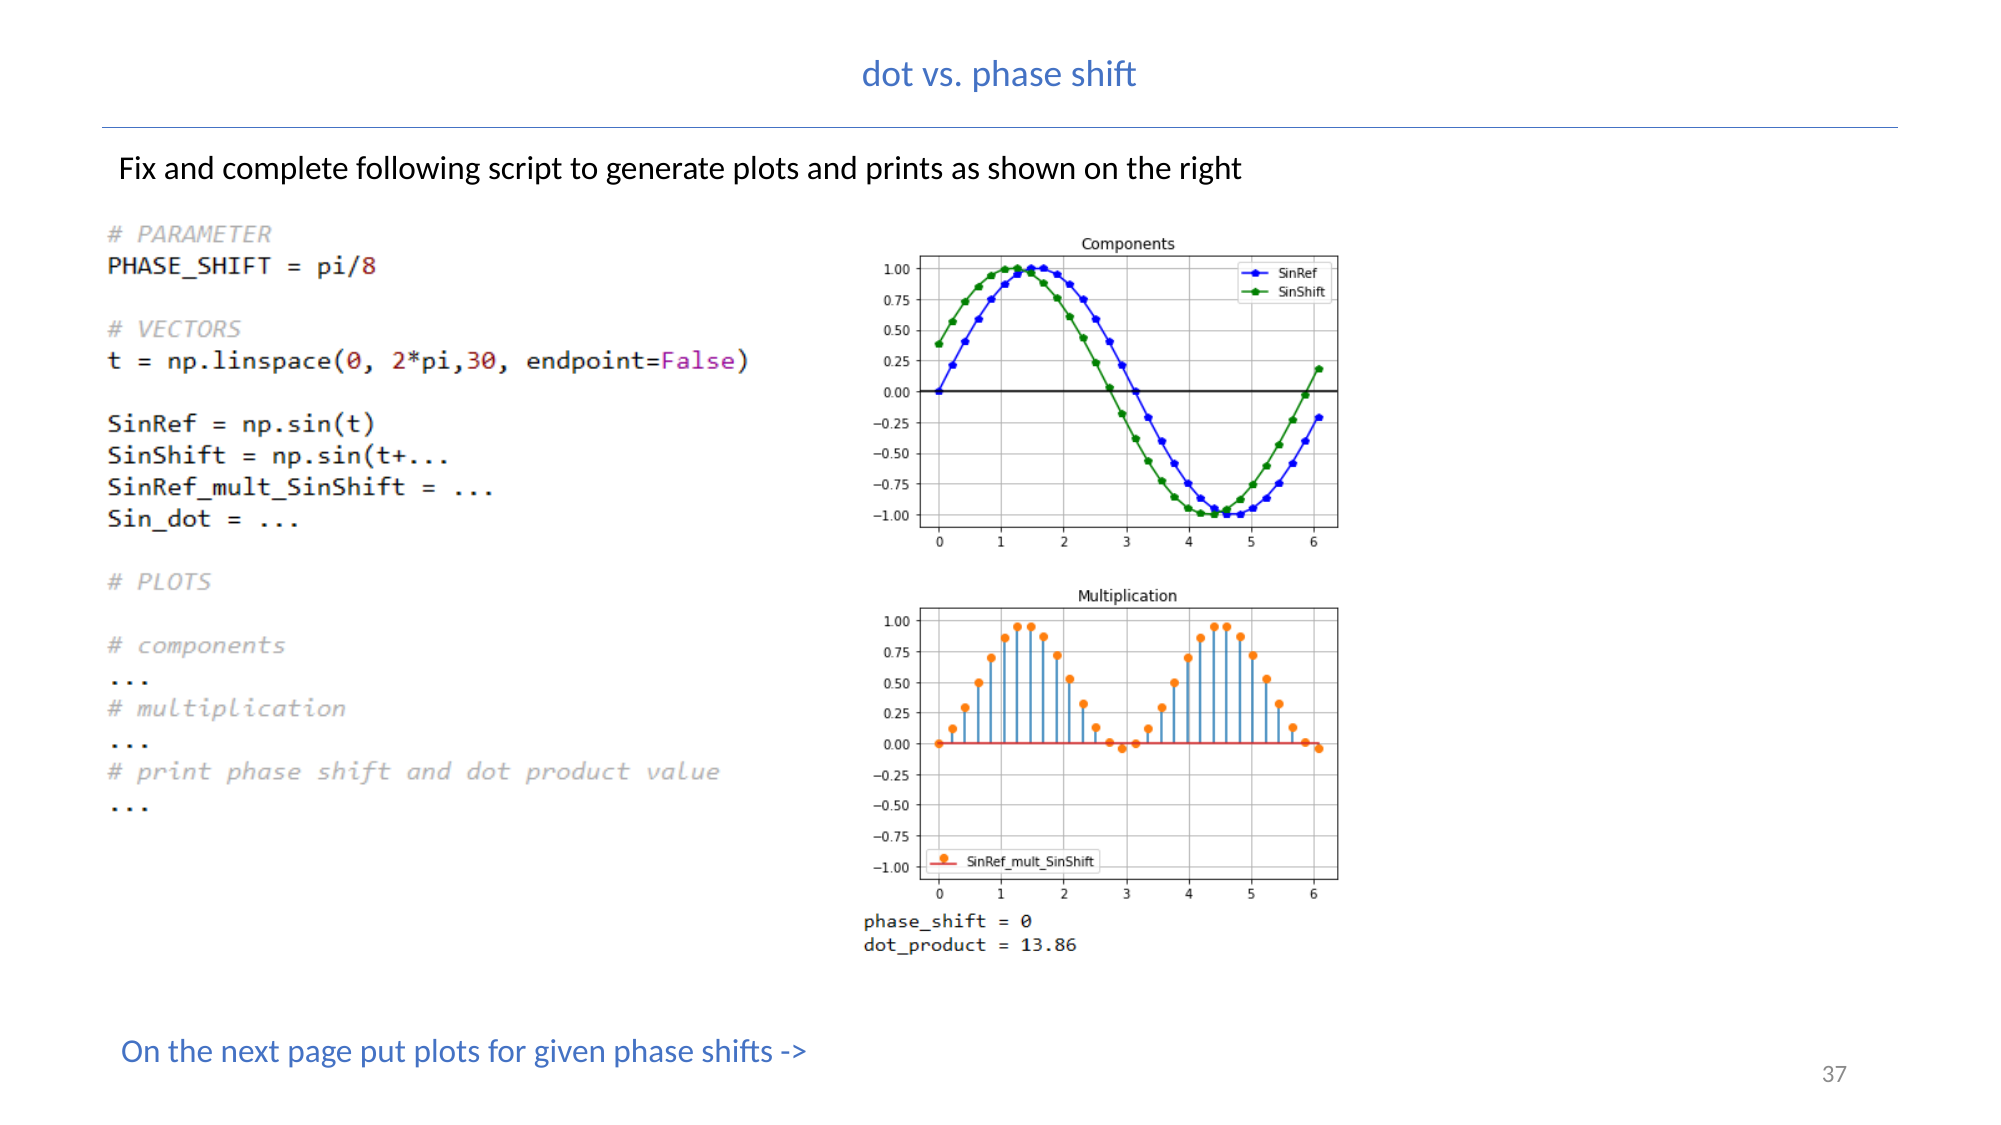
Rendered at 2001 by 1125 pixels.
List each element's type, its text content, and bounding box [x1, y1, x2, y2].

text_box On the next page put plots for given phase shifts -> [106, 1022, 824, 1077]
text_box dot vs. phase shift [101, 41, 1898, 102]
slide_number 37 [1412, 1042, 1863, 1103]
text_box Fix and complete following script to generate plots and prints as shown on the right [104, 139, 1260, 194]
picture [101, 221, 754, 823]
picture [860, 232, 1341, 956]
